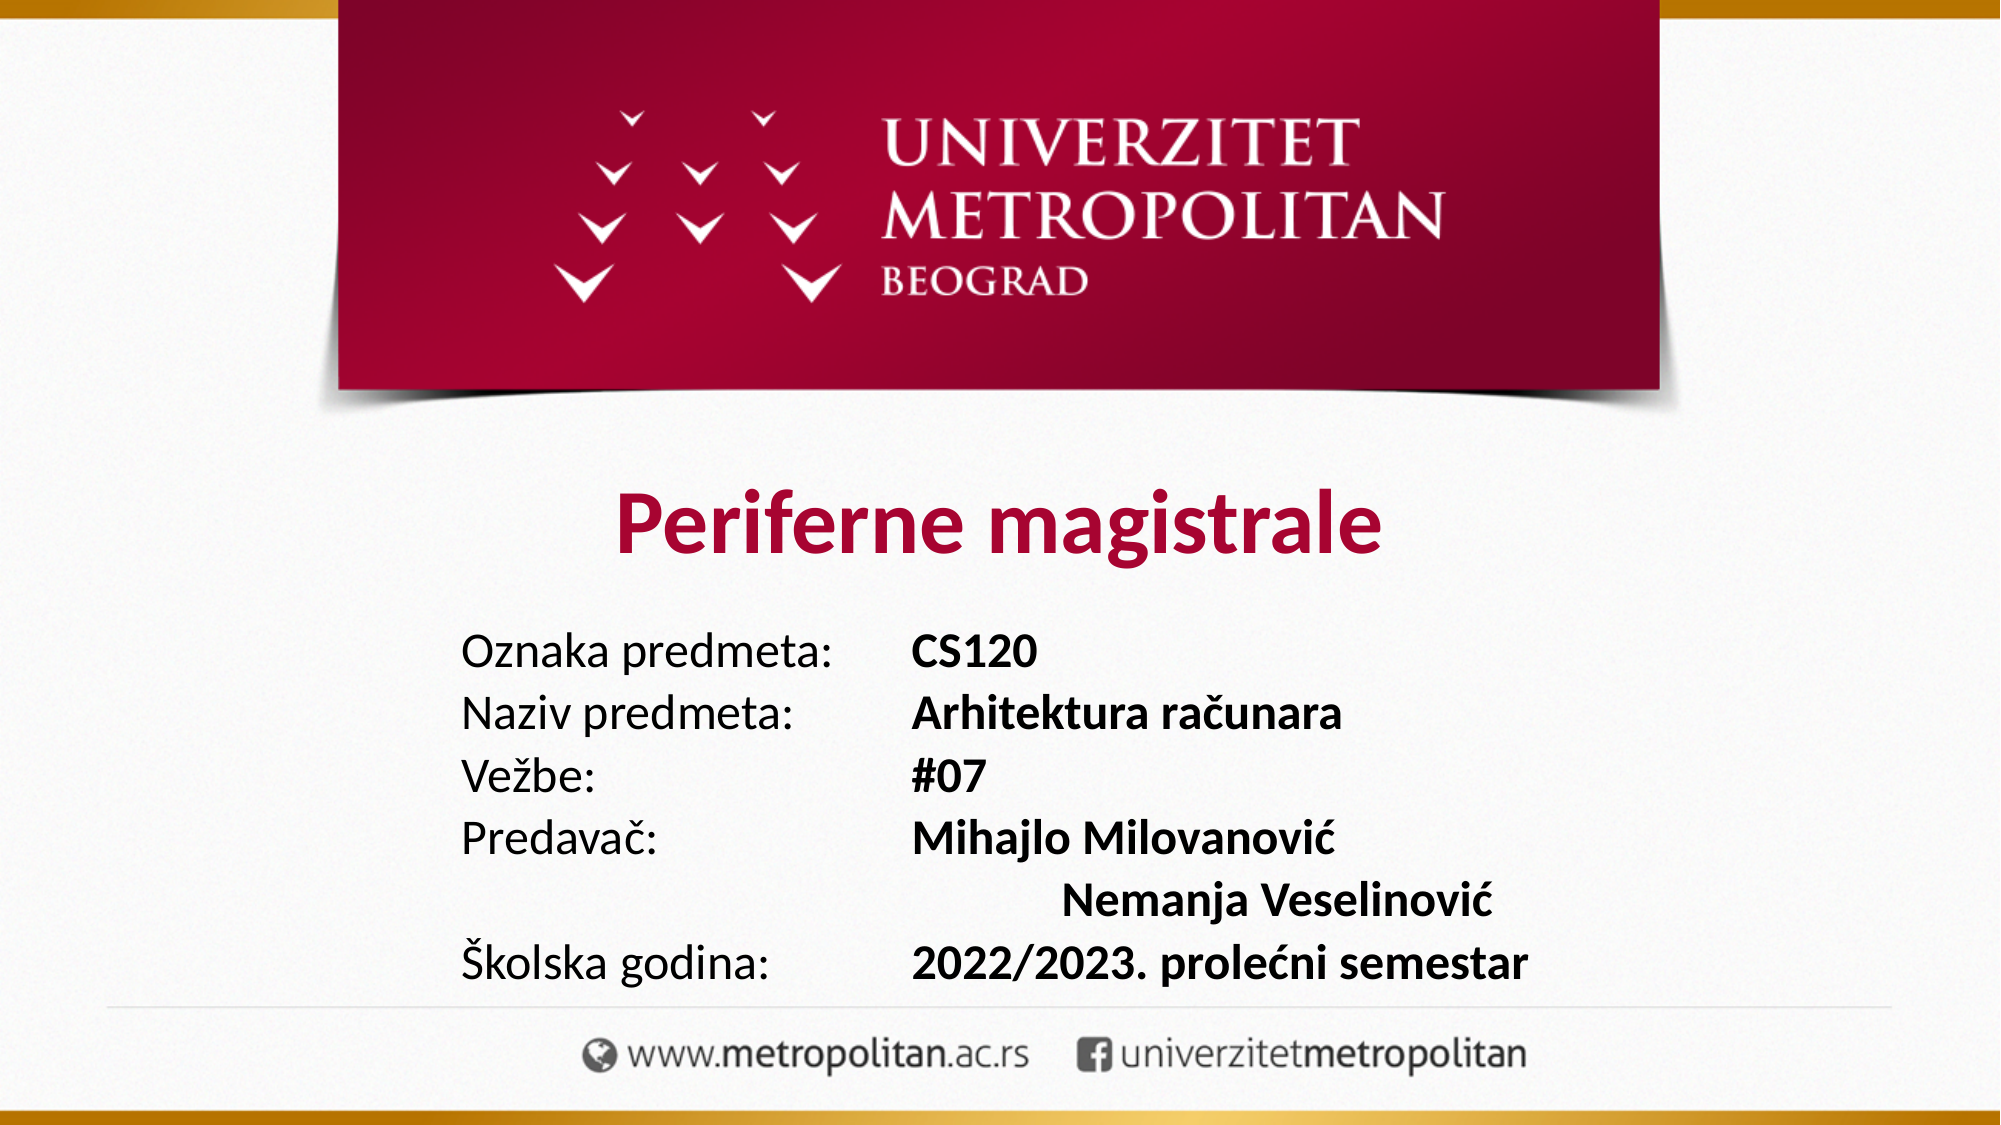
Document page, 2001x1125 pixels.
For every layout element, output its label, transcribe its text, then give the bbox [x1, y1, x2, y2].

text_box Periferne magistrale [600, 454, 1400, 580]
text_box Oznaka predmeta: CS120 Naziv predmeta: Arhitektura računara Vežbe: #07 Predavač: Mihajlo Milovanović Nemanja Veselinović Školska godina: 2022/2023. prolećni semestar [446, 616, 1553, 998]
picture [0, 0, 2000, 1125]
